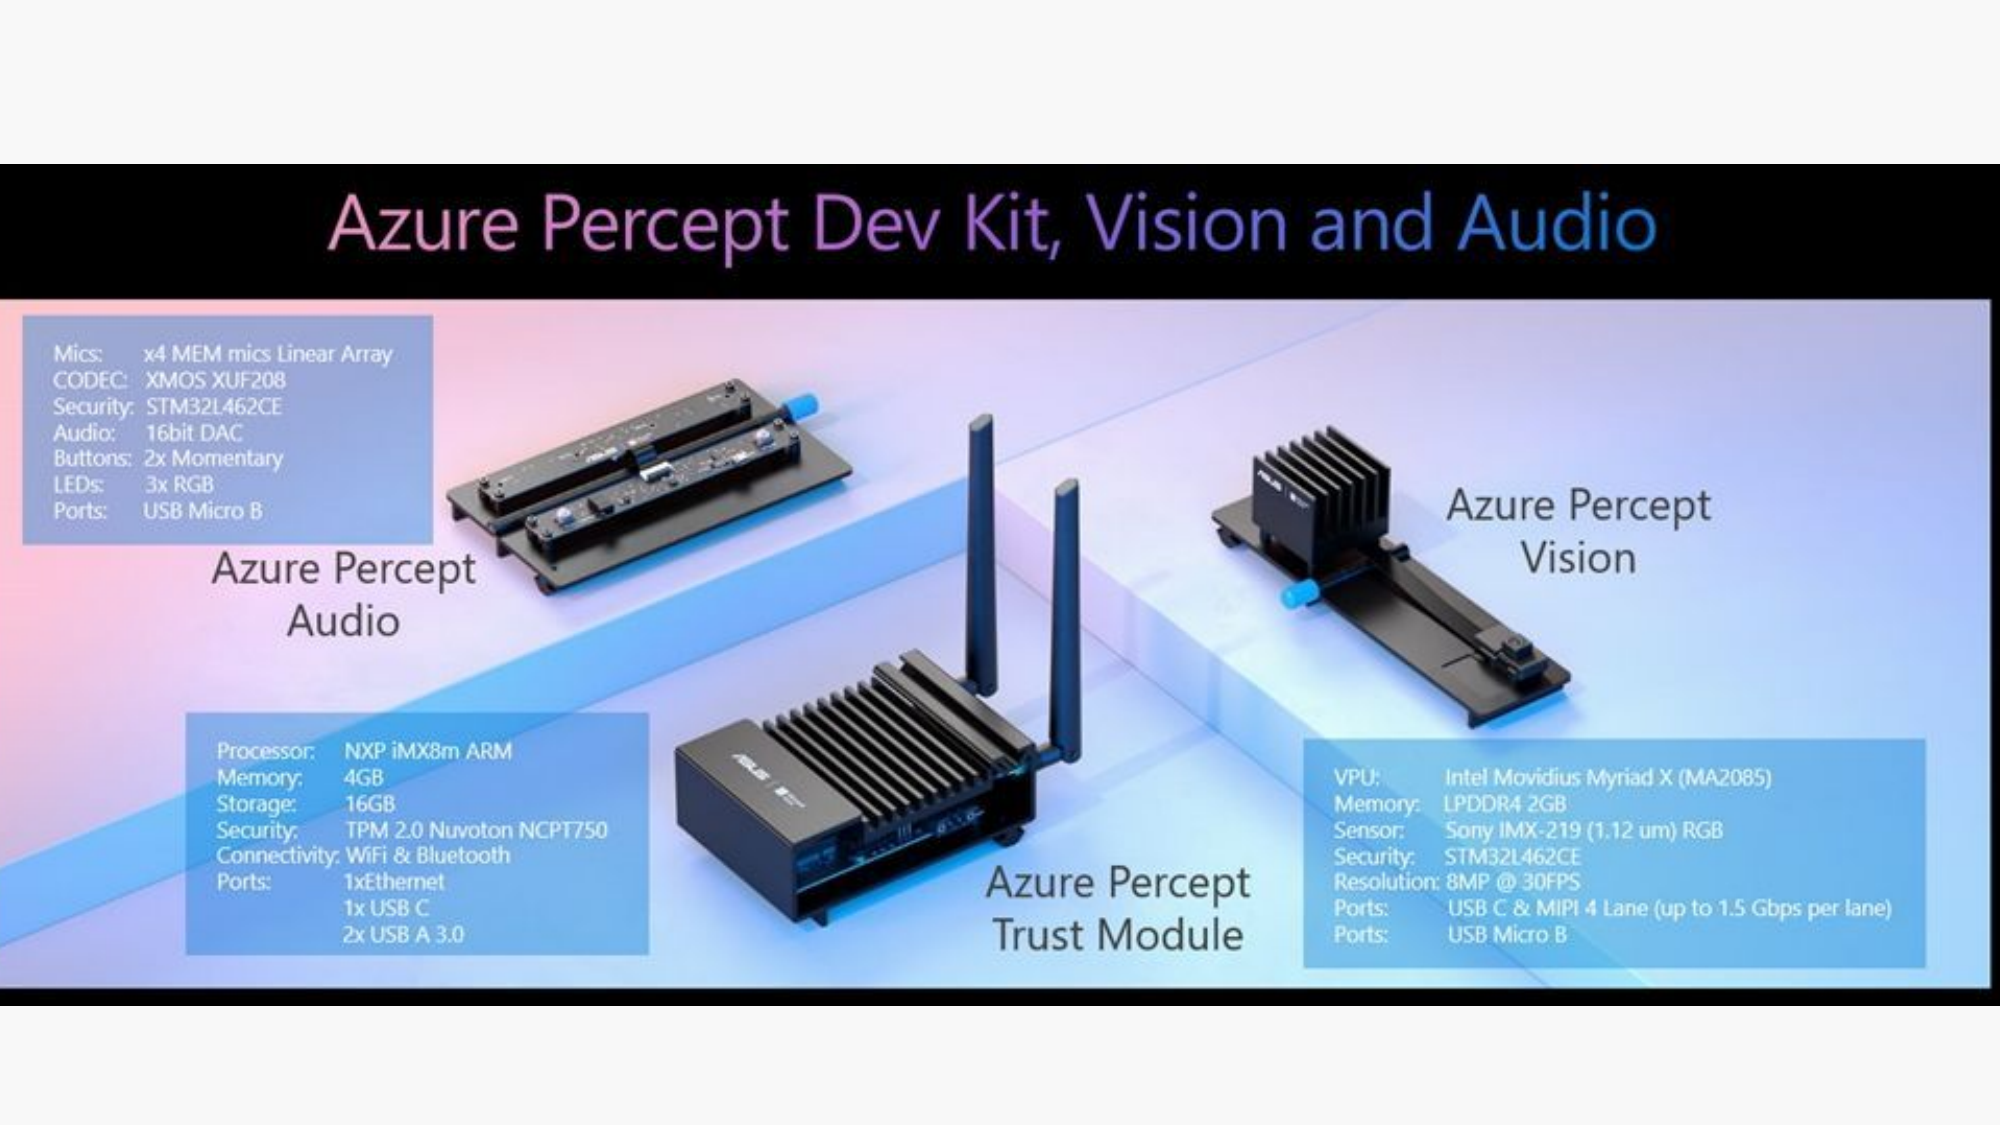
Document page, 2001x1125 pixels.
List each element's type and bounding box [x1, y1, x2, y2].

picture [0, 164, 2000, 1006]
